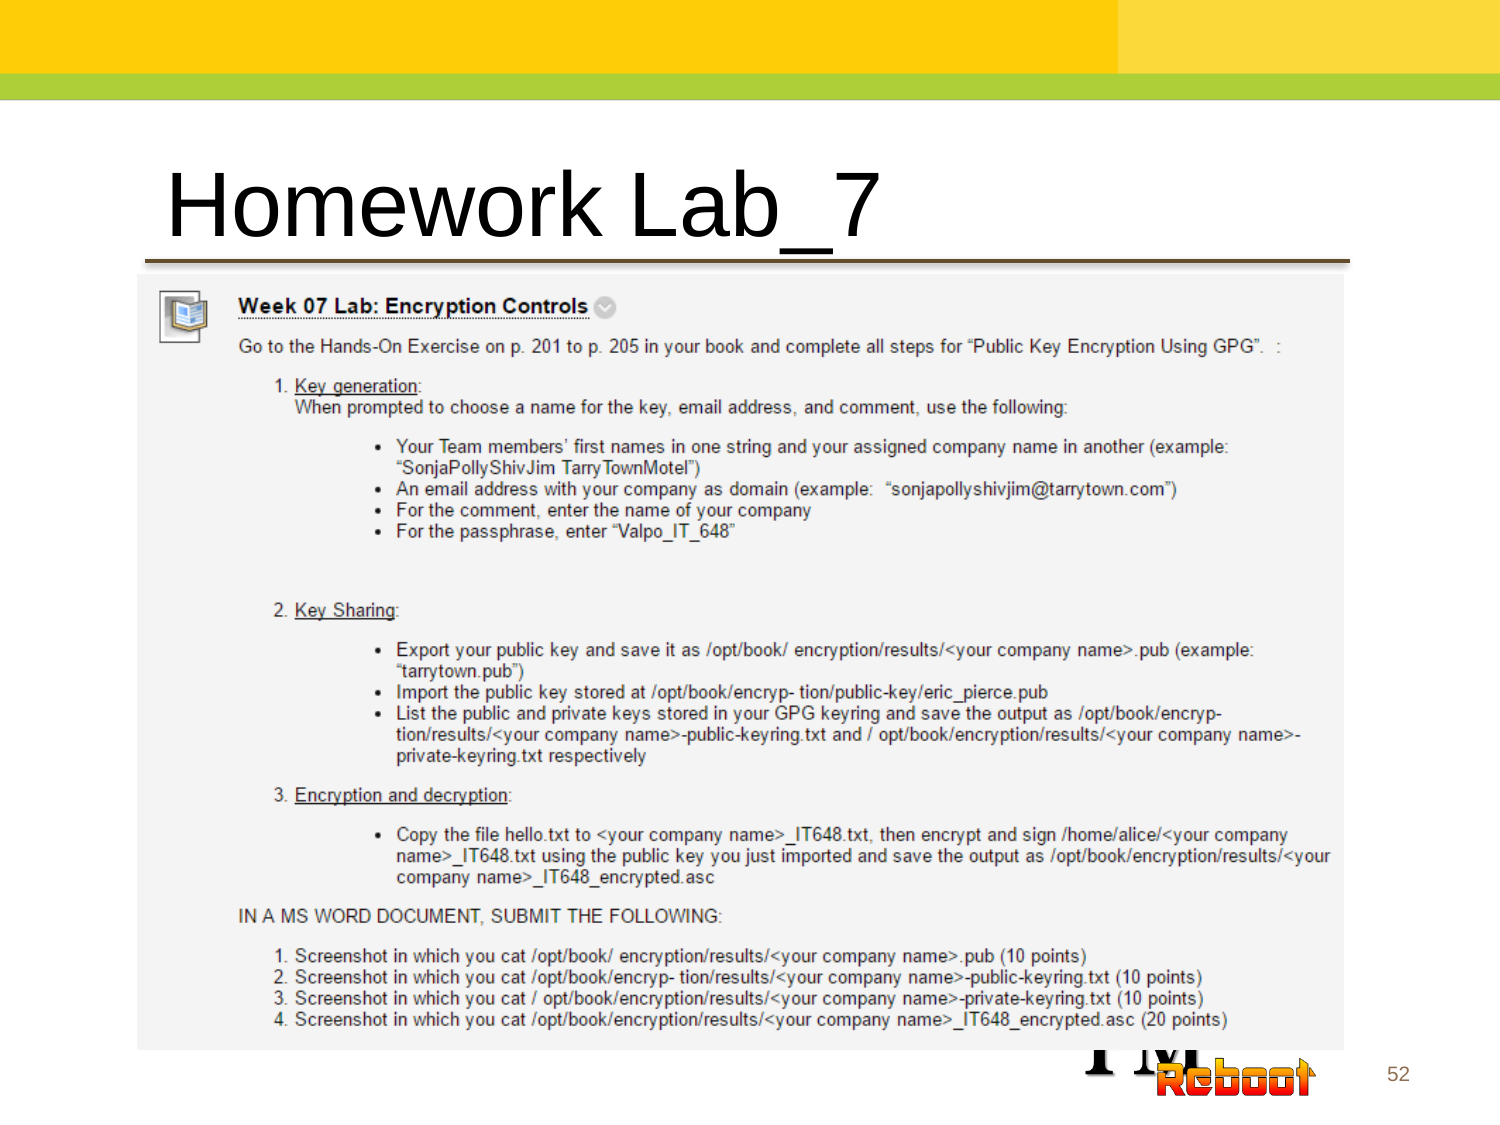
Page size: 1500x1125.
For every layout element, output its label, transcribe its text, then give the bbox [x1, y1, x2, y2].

slide_number 52 [1074, 1042, 1425, 1103]
text_box Homework Lab_7 [150, 137, 925, 263]
picture [0, 0, 1500, 1125]
